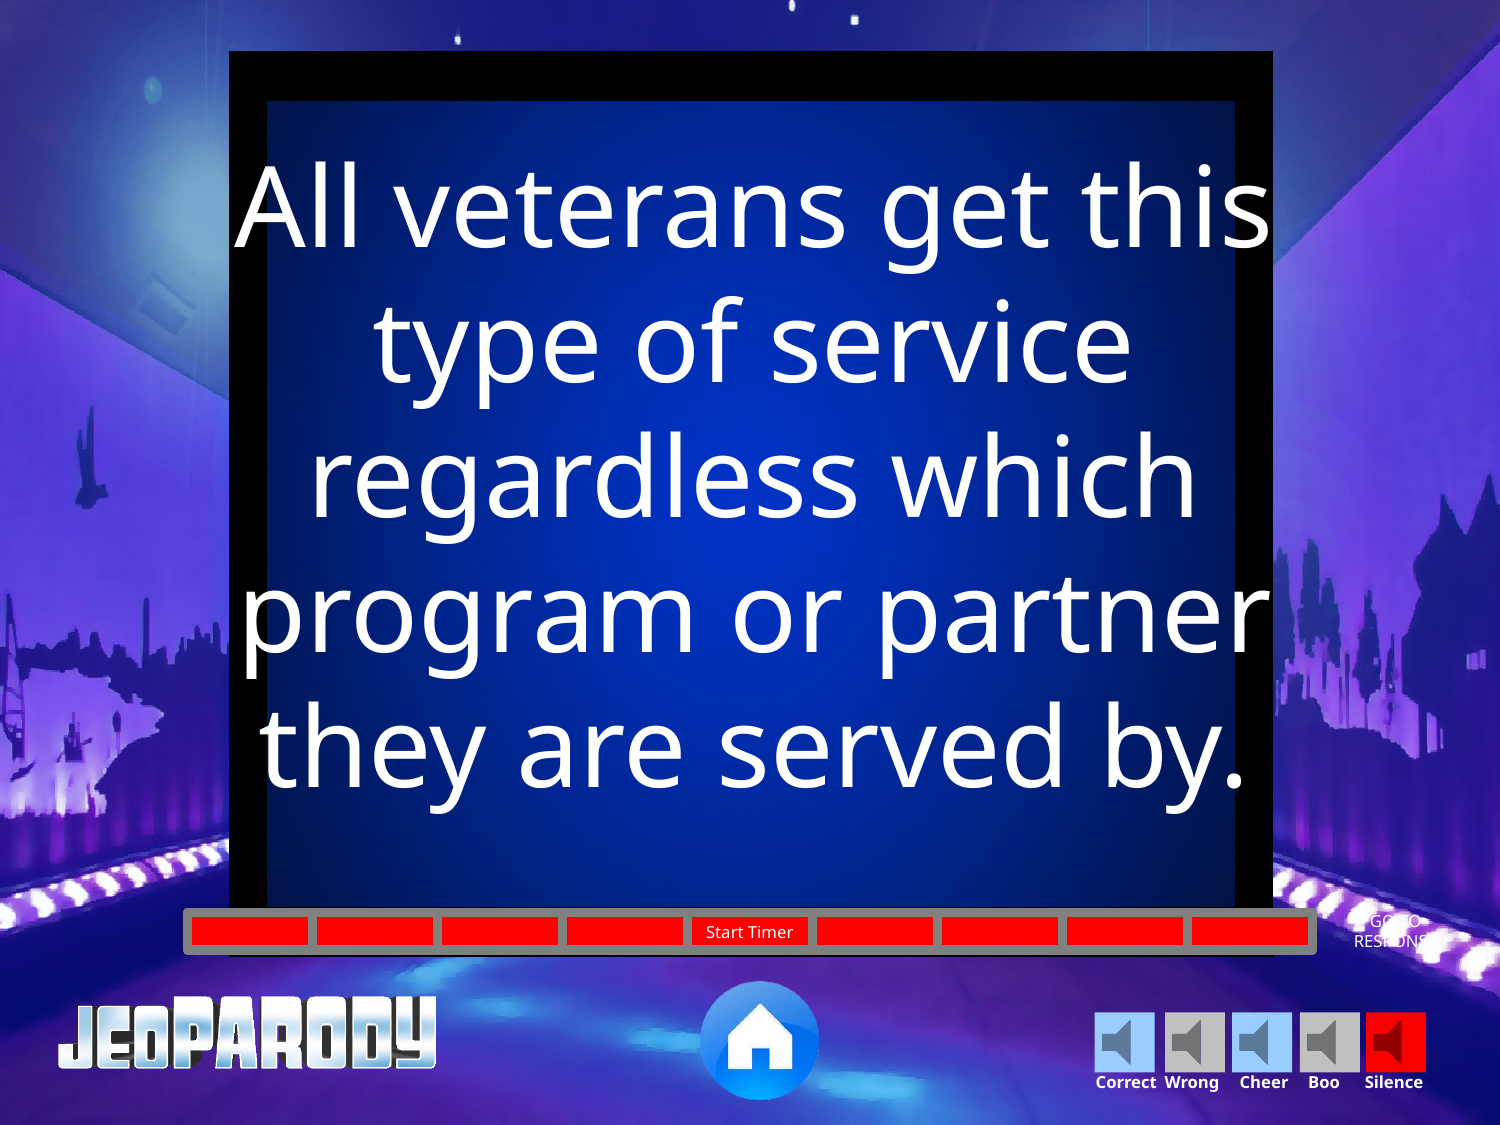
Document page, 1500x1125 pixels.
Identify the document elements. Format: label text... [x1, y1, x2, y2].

text_box All veterans get this type of service regardless which program or partner they are served by. [133, 127, 1375, 818]
picture [0, 0, 1500, 1125]
